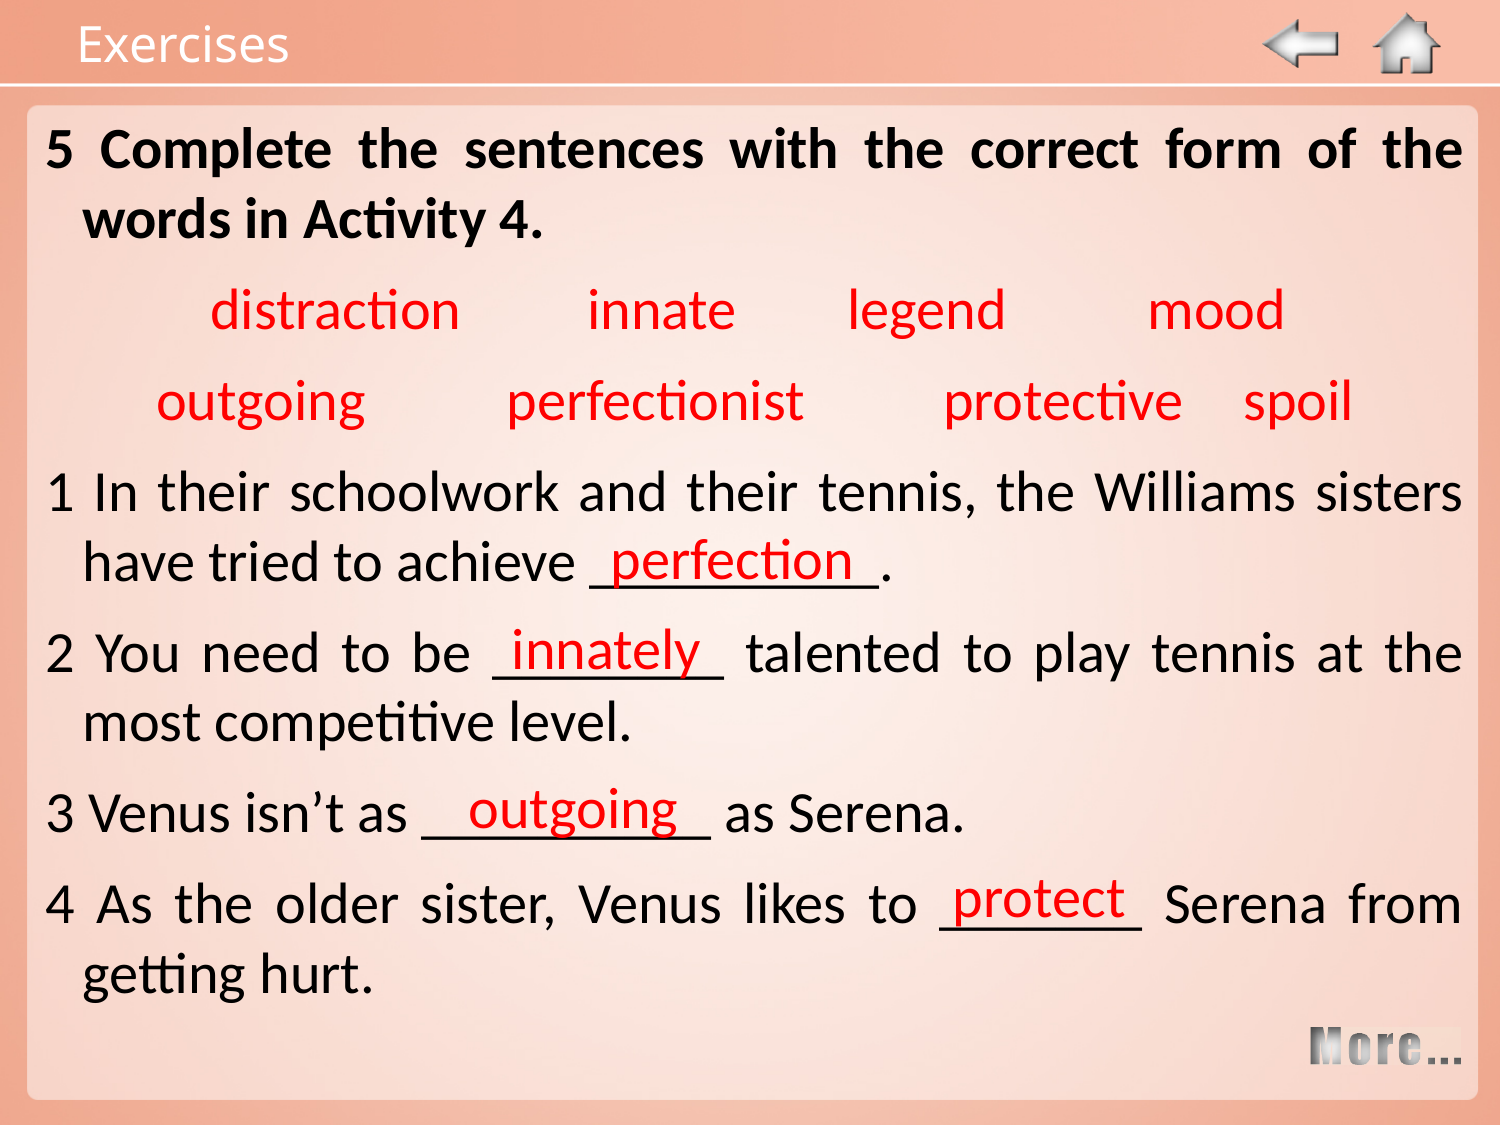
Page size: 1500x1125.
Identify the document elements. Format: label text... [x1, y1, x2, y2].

text_box Exercises [61, 5, 306, 80]
picture [0, 0, 1500, 1125]
text_box perfection [596, 513, 911, 599]
text_box innately [497, 603, 733, 689]
list 5 Complete the sentences with the correct form of the words in Activity 4. distraction innate legend mood outgoing perfectionist protective spoil 1 In their schoolwork and their tennis, the Williams sisters have tried to achieve __________. 2 You need to be ________ talented to play tennis at the most competitive level. 3 Venus isn’t as __________ as Serena. 4 As the older sister, Venus likes to _______ Serena from getting hurt. [29, 102, 1480, 1099]
text_box outgoing [454, 762, 768, 848]
text_box protect [938, 851, 1157, 937]
